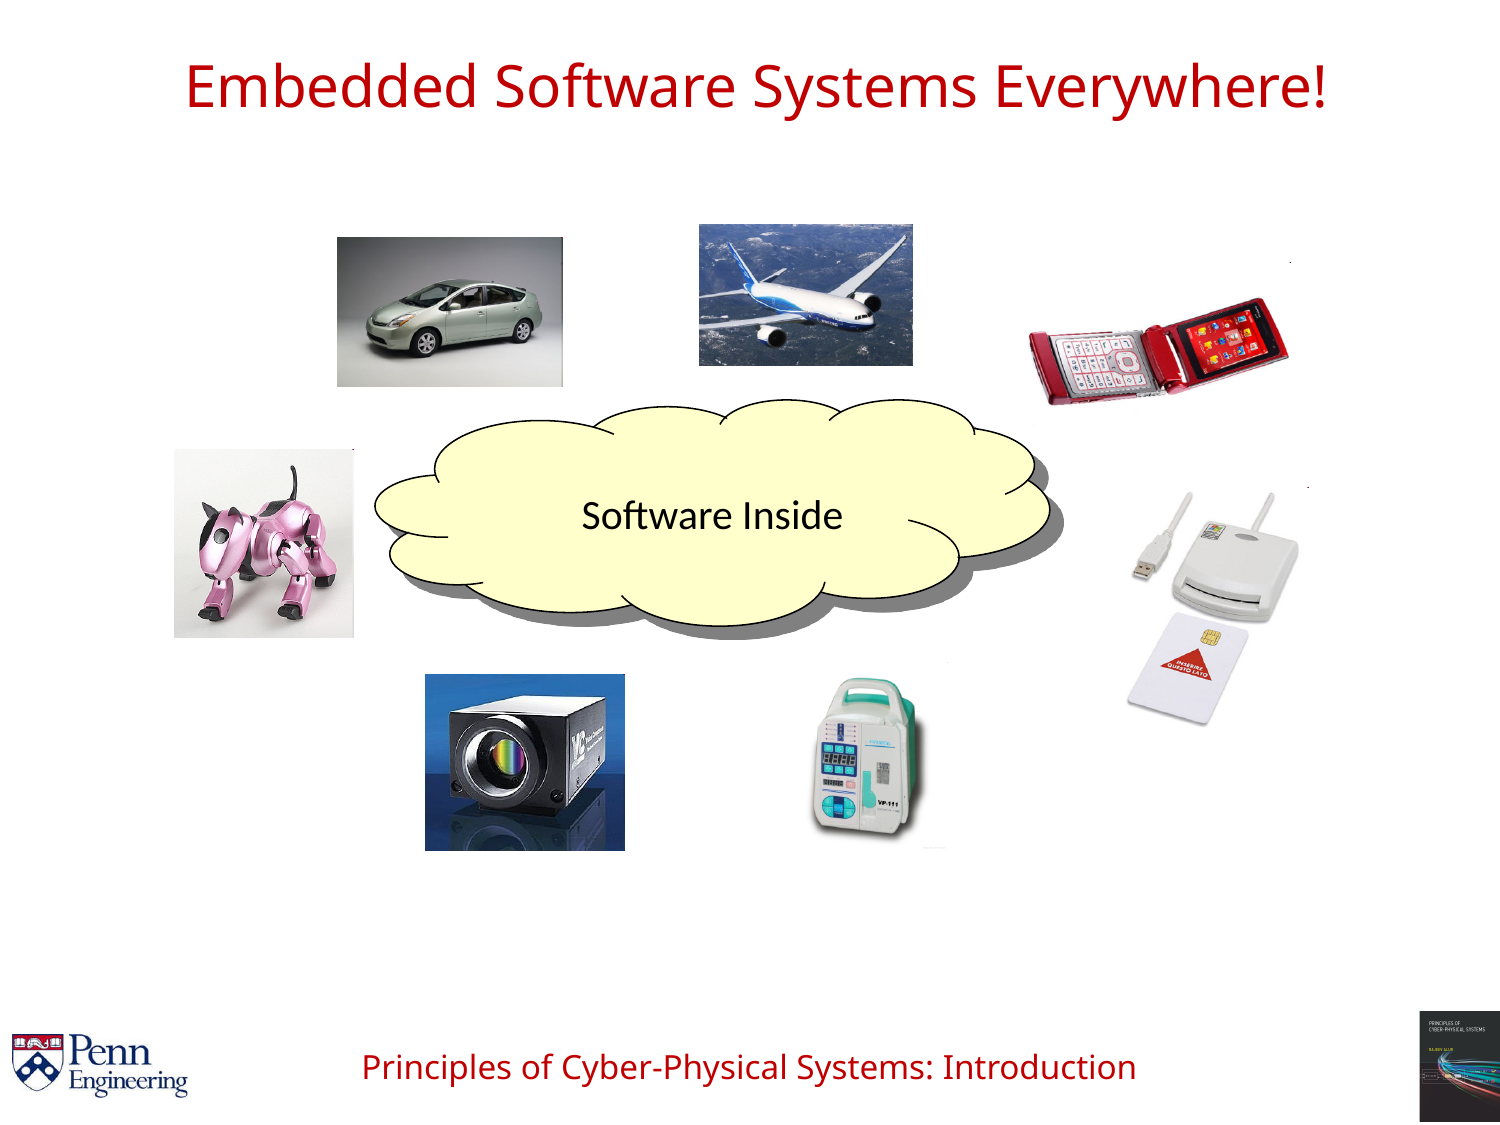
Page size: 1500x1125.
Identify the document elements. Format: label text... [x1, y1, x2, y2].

picture [1024, 262, 1291, 451]
picture [337, 237, 563, 388]
picture [699, 224, 913, 366]
text_box [374, 399, 1050, 627]
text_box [0, 1007, 1500, 1125]
picture [174, 449, 354, 638]
title Embedded Software Systems Everywhere! [112, 24, 1400, 143]
picture [1112, 487, 1309, 738]
picture [424, 674, 626, 852]
picture [787, 662, 948, 850]
text_box Software Inside [566, 480, 859, 546]
